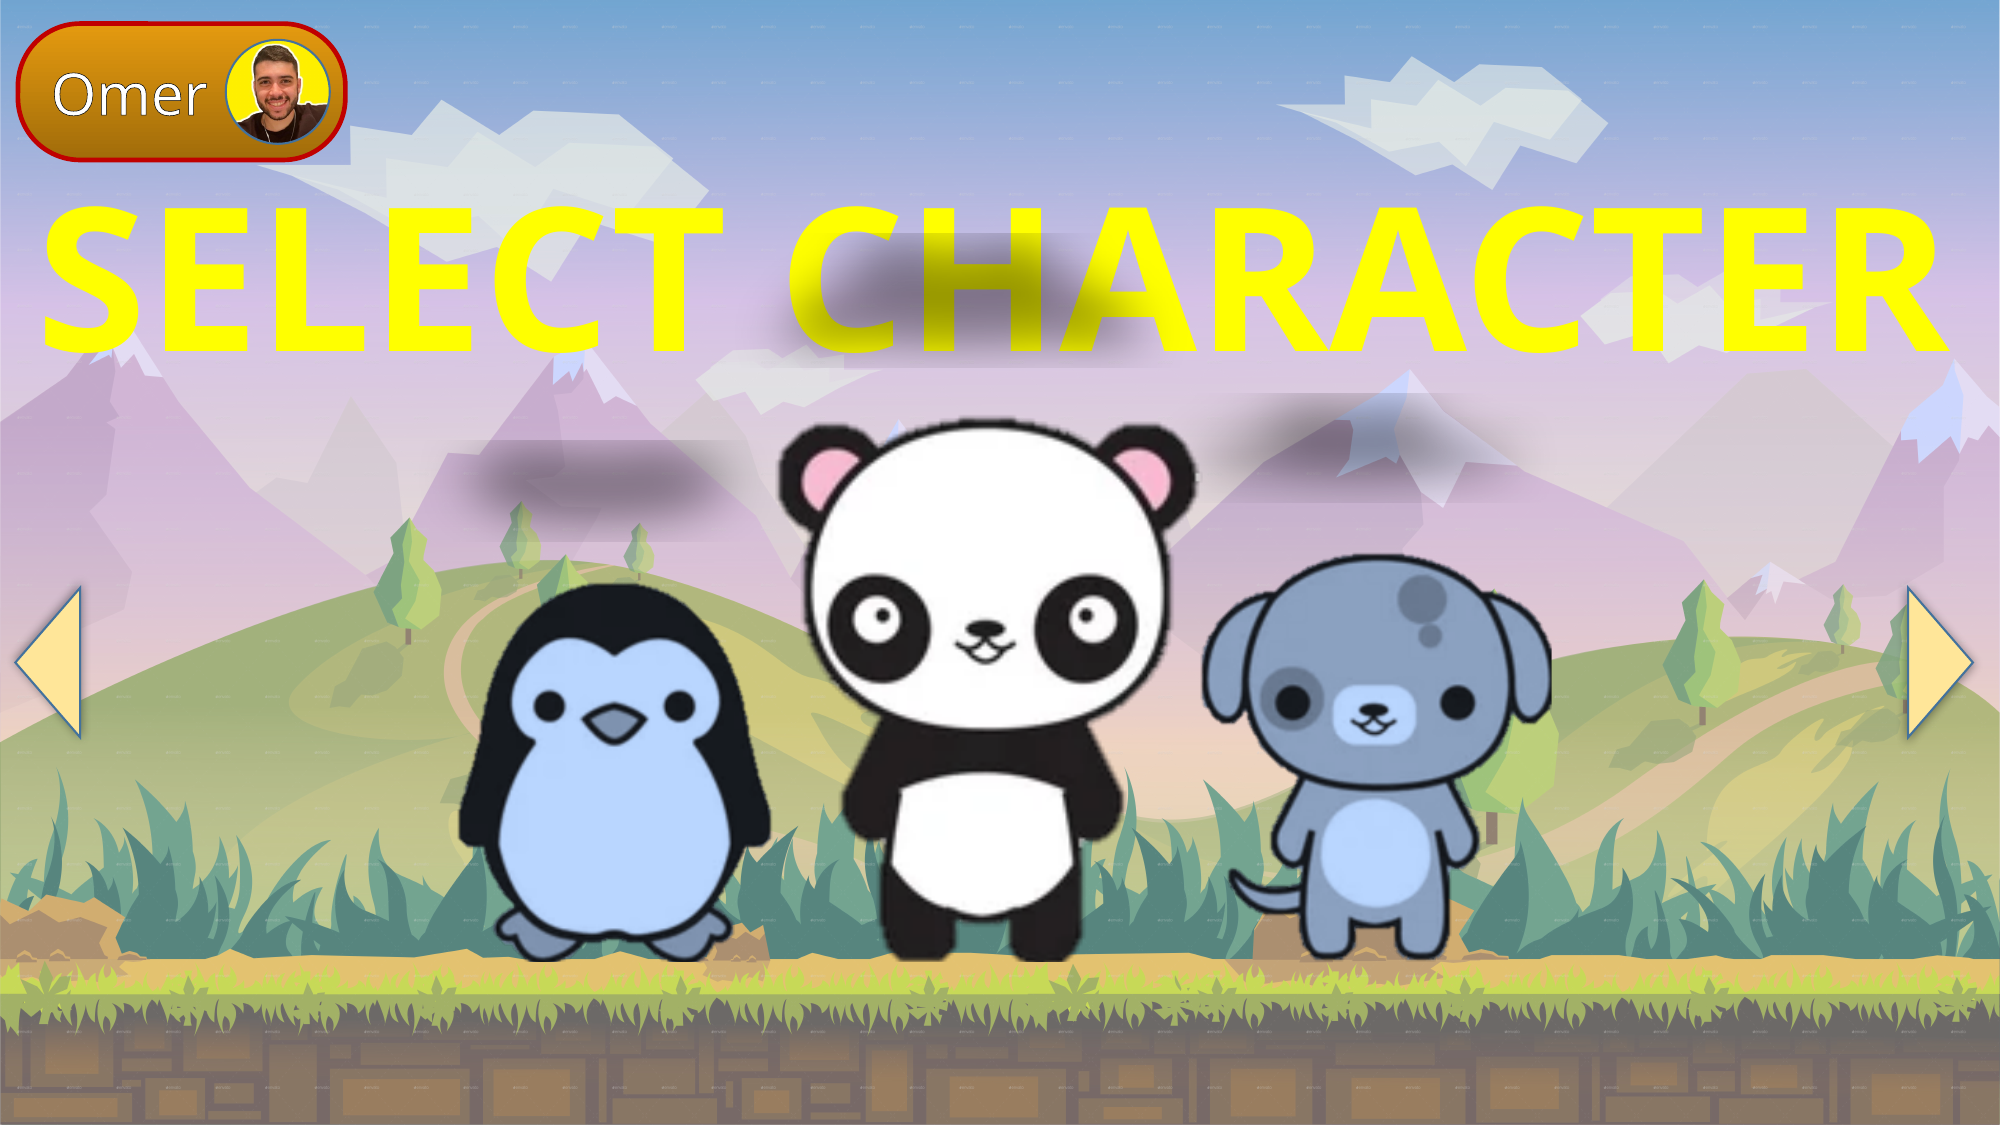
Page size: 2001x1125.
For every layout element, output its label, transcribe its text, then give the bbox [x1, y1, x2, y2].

text_box SELECT CHARACTER [0, 143, 2000, 399]
text_box [224, 38, 331, 145]
text_box [1907, 584, 1975, 741]
text_box Omer [16, 22, 347, 162]
picture [452, 357, 1566, 962]
text_box [13, 584, 82, 741]
